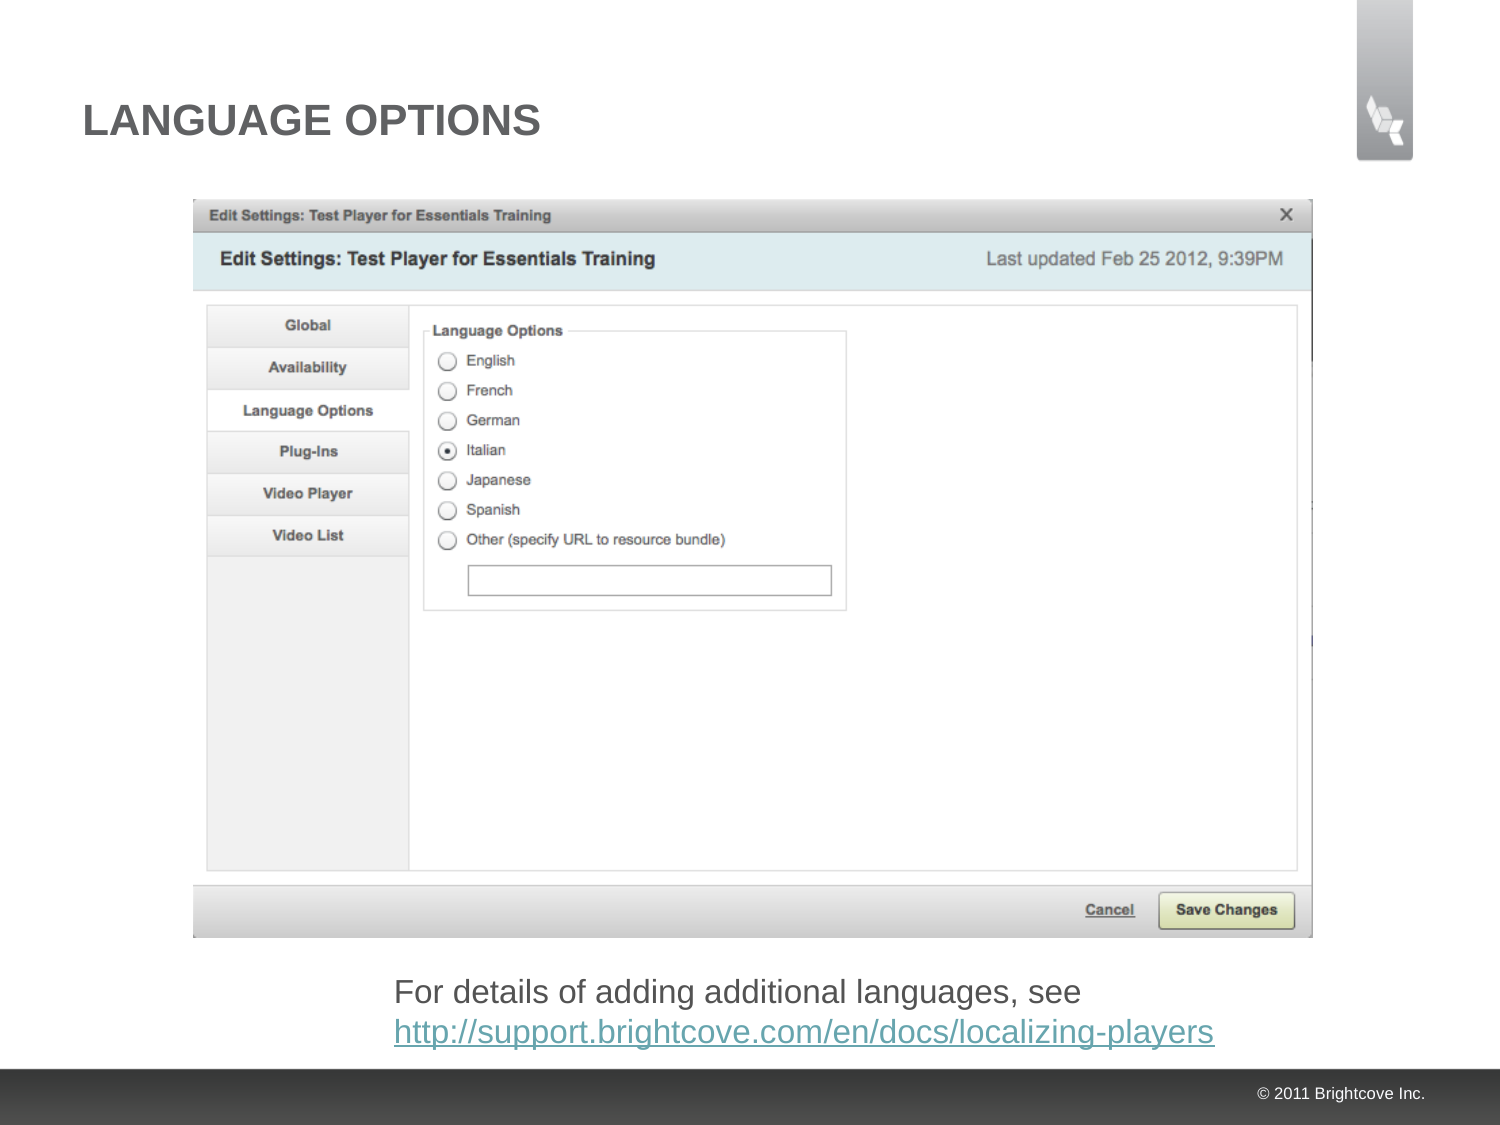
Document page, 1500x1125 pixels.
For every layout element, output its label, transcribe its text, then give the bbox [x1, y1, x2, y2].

picture [0, 0, 1500, 1125]
title Language Options [66, 34, 1322, 203]
text_box For details of adding additional languages, see http://support.brightcove.com/en/docs/localizing-players [379, 962, 1230, 1057]
